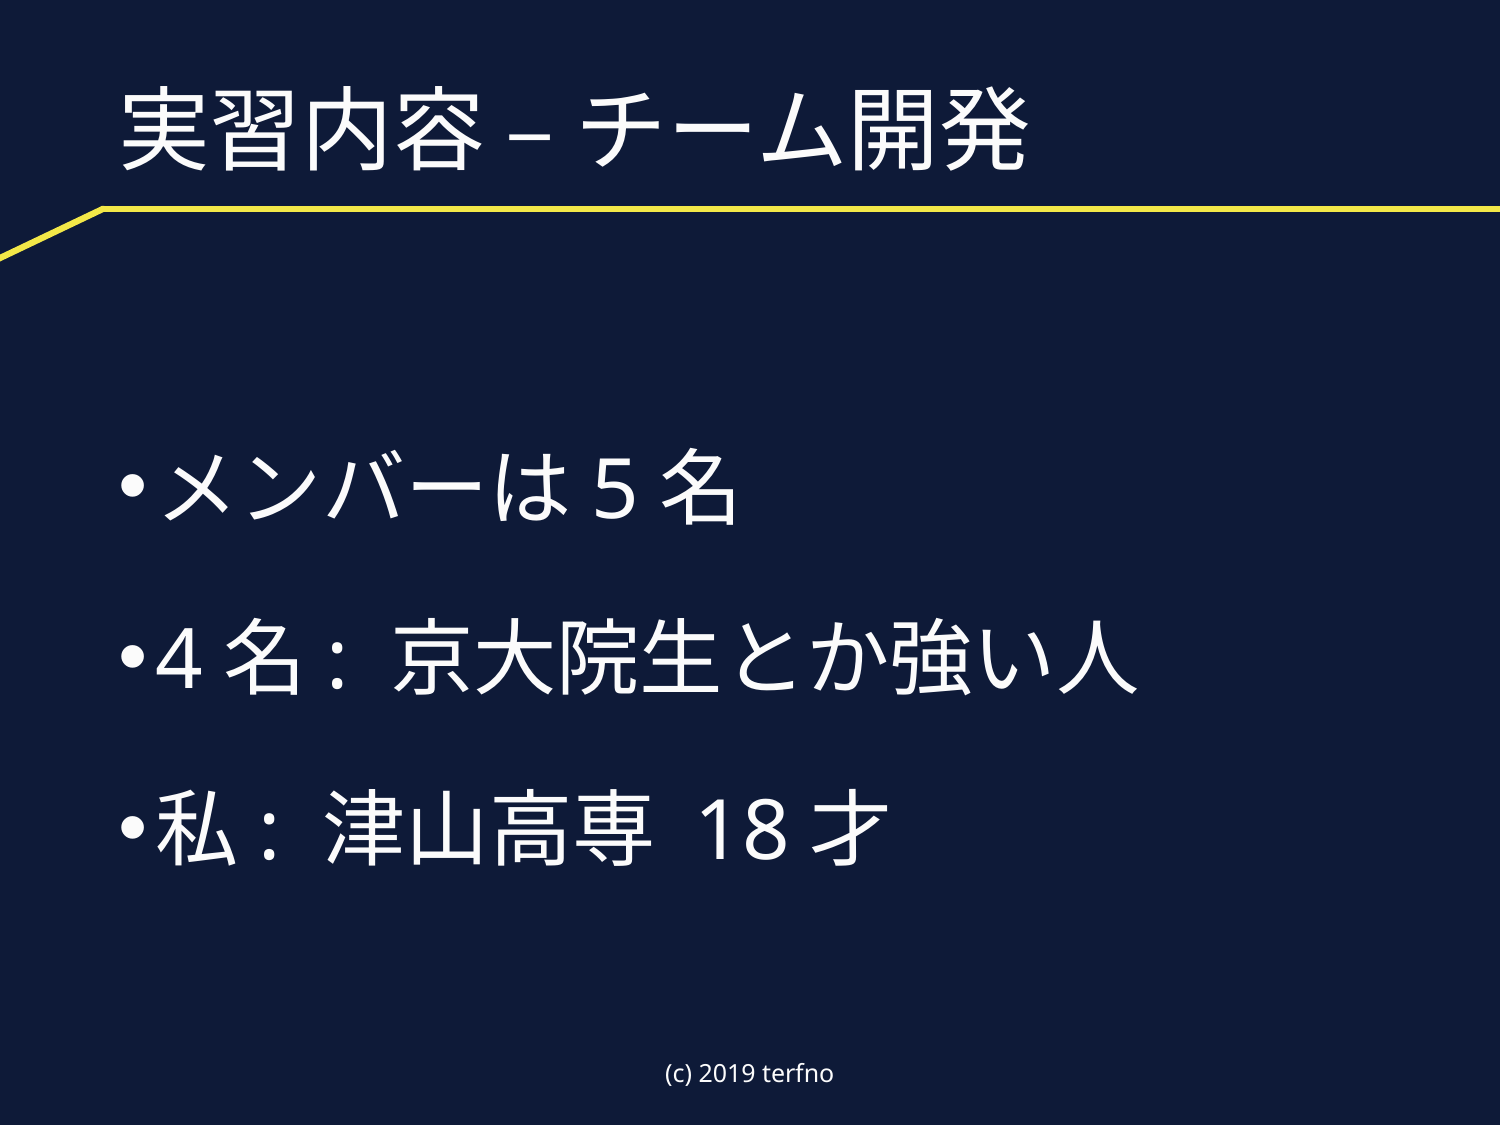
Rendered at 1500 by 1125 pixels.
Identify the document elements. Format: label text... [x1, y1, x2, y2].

footer (c) 2019 terfno [496, 1042, 1004, 1103]
title 実習内容 – チーム開発 [103, 59, 1397, 208]
list メンバーは5名 4名: 京大院生とか強い人 私: 津山高専 18才 [103, 248, 1397, 1014]
